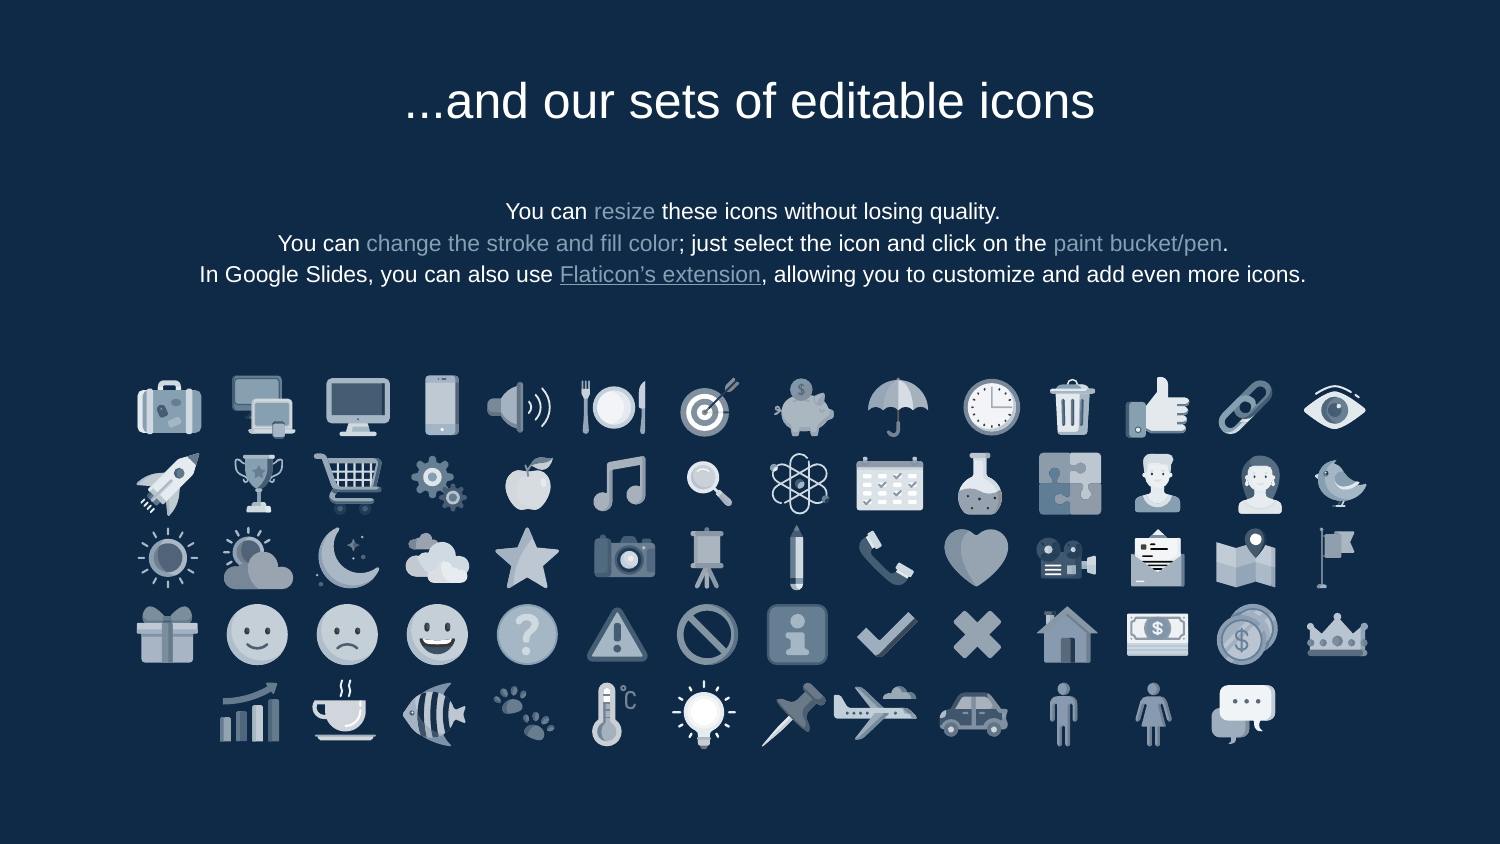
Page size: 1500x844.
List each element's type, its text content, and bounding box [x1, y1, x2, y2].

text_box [1316, 527, 1355, 589]
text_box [590, 682, 637, 747]
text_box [594, 534, 656, 578]
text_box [856, 456, 924, 511]
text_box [1134, 453, 1181, 513]
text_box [581, 380, 646, 435]
text_box [1134, 538, 1177, 560]
text_box [1134, 552, 1146, 560]
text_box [1036, 537, 1097, 579]
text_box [790, 525, 804, 591]
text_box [411, 455, 468, 512]
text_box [833, 685, 917, 740]
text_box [219, 682, 280, 742]
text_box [1126, 613, 1189, 656]
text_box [1134, 682, 1173, 747]
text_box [856, 611, 919, 658]
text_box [585, 607, 650, 662]
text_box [136, 453, 200, 517]
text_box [231, 375, 296, 440]
text_box [1177, 537, 1181, 554]
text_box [671, 679, 737, 750]
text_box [1049, 378, 1096, 435]
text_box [505, 457, 554, 511]
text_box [1305, 612, 1369, 657]
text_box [494, 527, 560, 589]
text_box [857, 530, 915, 586]
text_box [313, 453, 383, 516]
title ...and our sets of editable icons [171, 53, 1328, 133]
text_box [493, 685, 556, 741]
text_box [1217, 379, 1274, 435]
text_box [963, 378, 1021, 436]
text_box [136, 527, 199, 589]
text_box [308, 679, 377, 741]
text_box [953, 610, 1002, 659]
text_box [1140, 544, 1147, 550]
text_box [1169, 552, 1181, 560]
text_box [591, 455, 646, 512]
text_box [311, 527, 380, 589]
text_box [867, 376, 929, 438]
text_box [680, 377, 740, 437]
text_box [425, 375, 460, 436]
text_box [1125, 376, 1191, 438]
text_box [404, 532, 471, 584]
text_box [1211, 684, 1276, 745]
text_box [1238, 455, 1282, 514]
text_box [761, 682, 827, 747]
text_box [1049, 682, 1078, 747]
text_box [685, 460, 733, 507]
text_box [939, 692, 1009, 737]
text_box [766, 603, 829, 666]
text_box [674, 603, 739, 666]
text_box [690, 526, 724, 589]
text_box [1131, 553, 1181, 587]
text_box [944, 529, 1009, 587]
text_box You can resize these icons without losing quality. You can change the stroke and fill color; just select the icon and click on the paint bucket/pen. In Google Slides, you can also use Flaticon’s extension, allowing you to customize and add even more icons. [135, 193, 1371, 318]
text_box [953, 452, 1004, 515]
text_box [494, 603, 559, 666]
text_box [1314, 460, 1367, 508]
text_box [768, 452, 830, 515]
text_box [1214, 603, 1281, 666]
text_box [234, 454, 284, 513]
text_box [1038, 452, 1102, 515]
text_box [1303, 384, 1367, 430]
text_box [1036, 606, 1099, 663]
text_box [137, 379, 202, 435]
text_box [222, 526, 294, 590]
text_box [1181, 553, 1185, 587]
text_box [402, 603, 468, 666]
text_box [326, 378, 391, 437]
text_box [1152, 529, 1165, 535]
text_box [136, 606, 199, 663]
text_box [222, 603, 288, 666]
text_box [312, 603, 378, 666]
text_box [402, 682, 466, 747]
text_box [1216, 528, 1276, 588]
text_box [773, 378, 834, 437]
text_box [487, 381, 554, 433]
